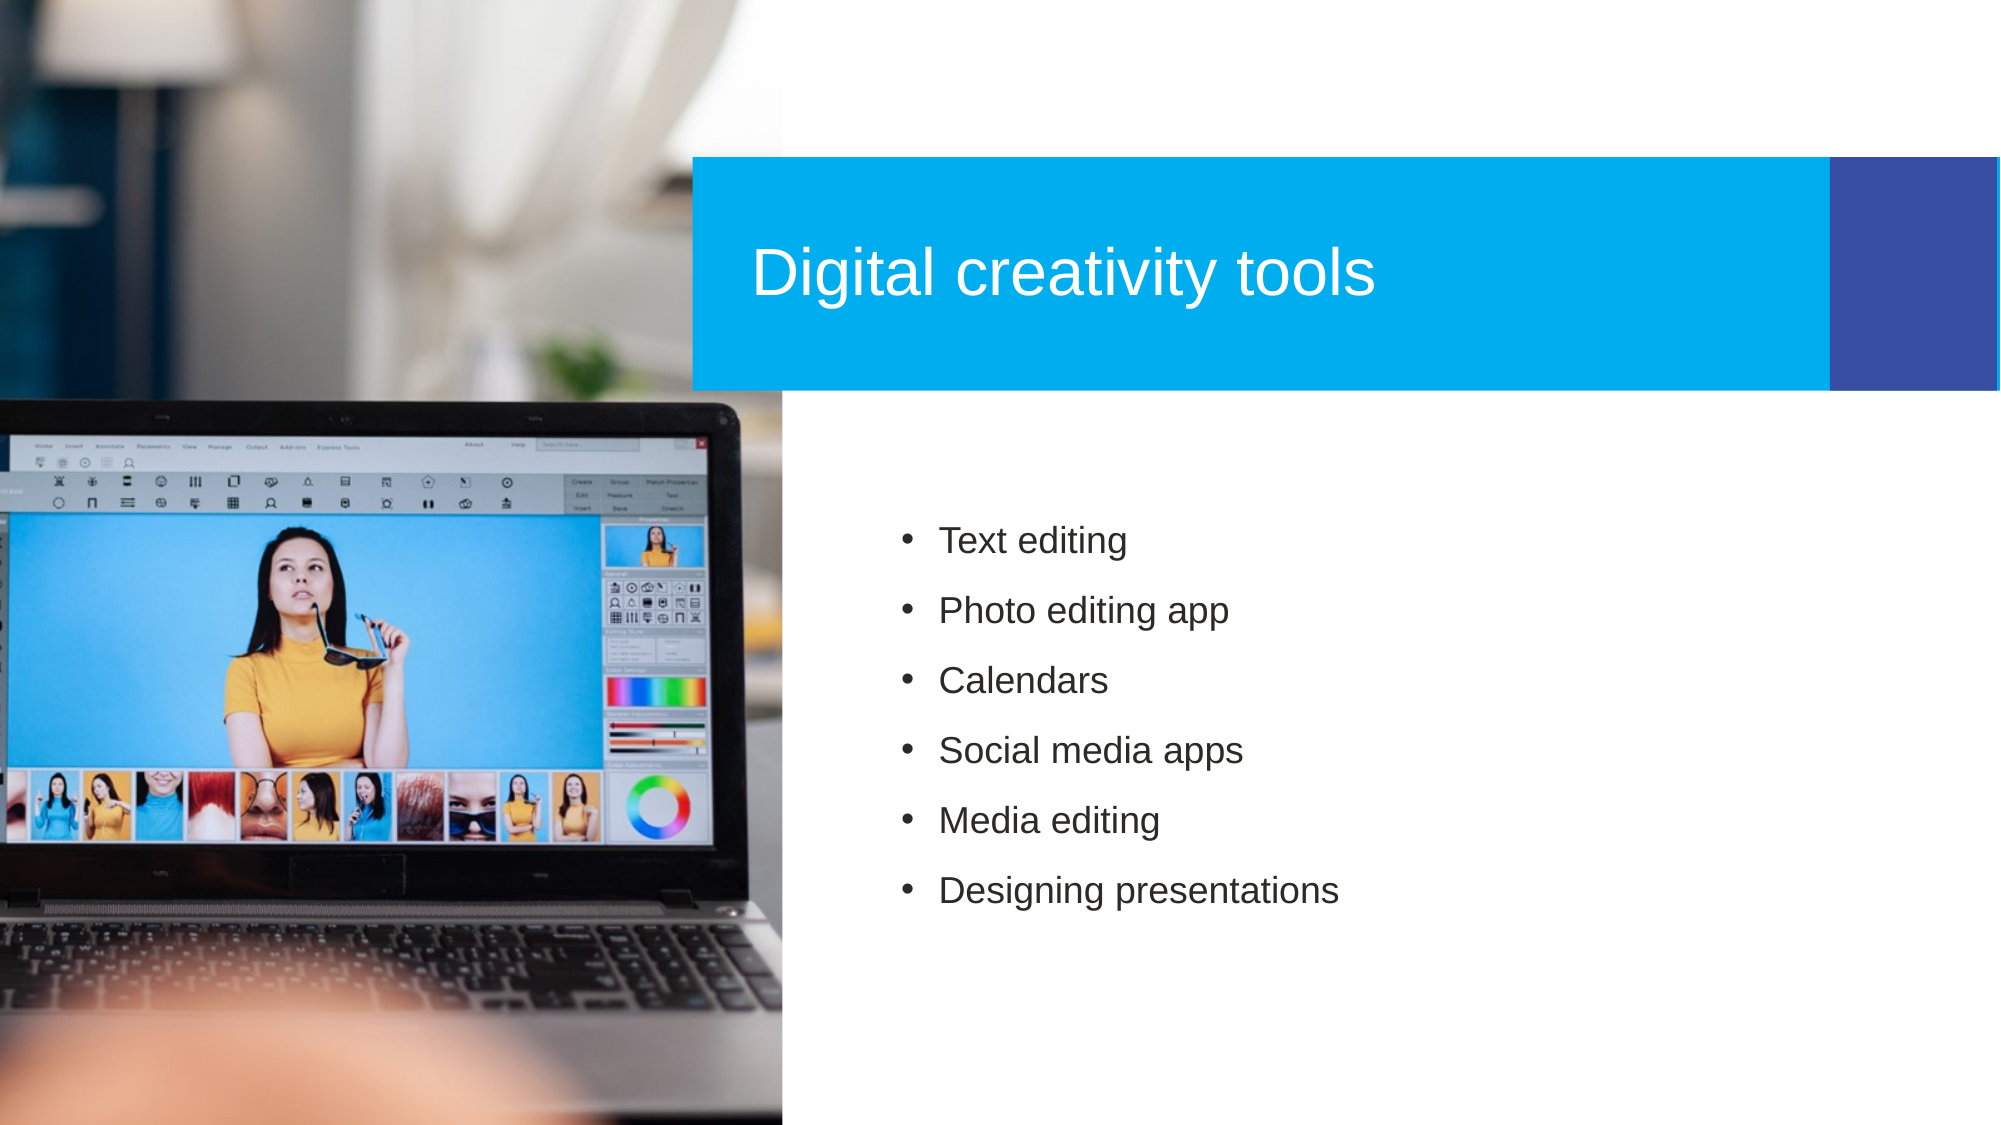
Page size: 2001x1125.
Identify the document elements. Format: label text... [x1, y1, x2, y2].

text_box Digital creativity tools [692, 157, 1829, 391]
text_box [0, 0, 783, 1125]
text_box [1829, 156, 1998, 392]
text_box Text editing Photo editing app Calendars Social media apps Media editing Designing presentations [886, 424, 1830, 1002]
